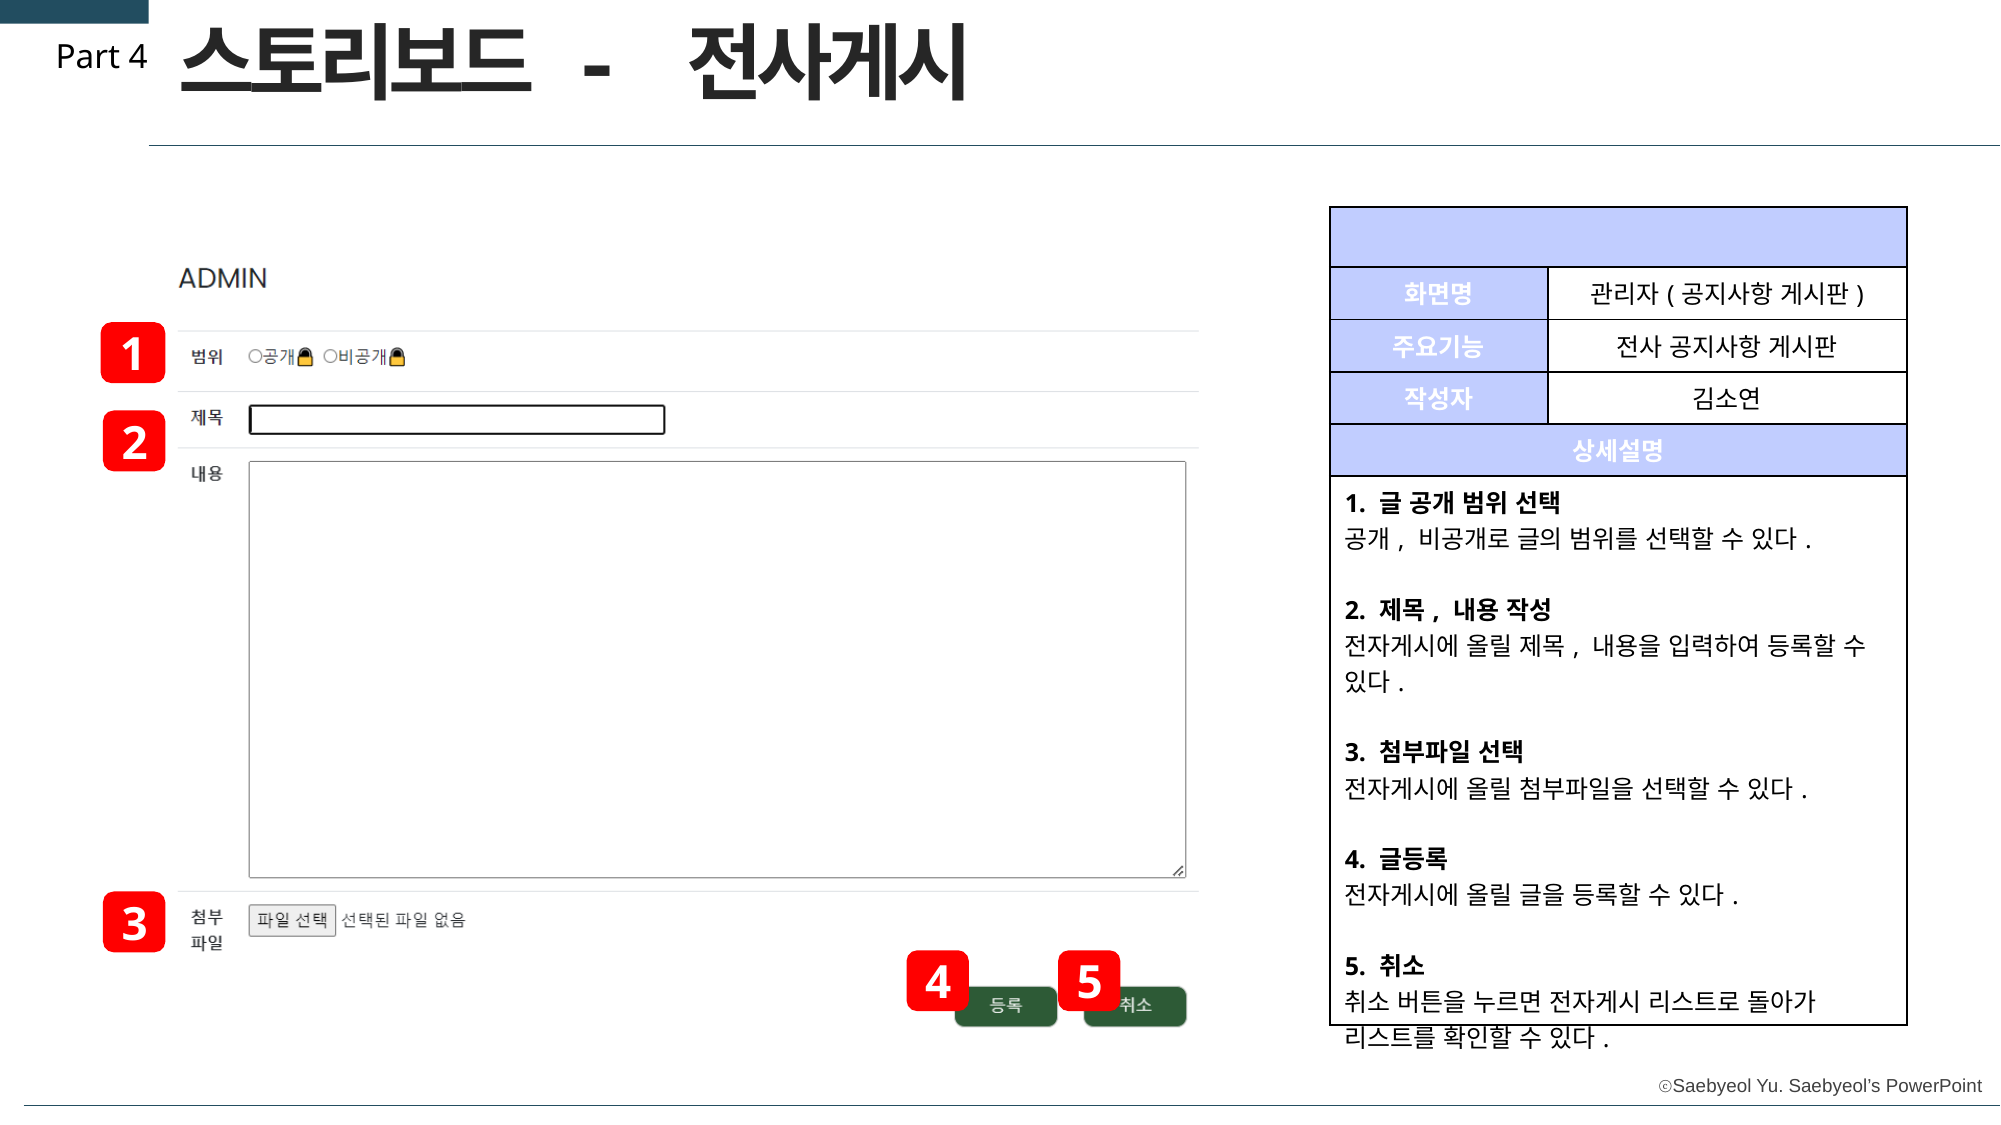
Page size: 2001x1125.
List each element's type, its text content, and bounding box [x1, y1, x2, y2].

text_box 스토리보드 - 전사게시 [163, 2, 989, 118]
table_cell 주요기능 [1331, 320, 1547, 371]
table_cell 작성자 [1331, 373, 1547, 423]
text_box [0, 0, 150, 25]
text_box Part 4 [40, 28, 163, 83]
table_cell 전사 공지사항 게시판 [1549, 320, 1906, 371]
table_cell 화면명 [1331, 268, 1547, 319]
table_cell 1. 글 공개 범위 선택 공개, 비공개로 글의 범위를 선택할 수 있다. 2. 제목, 내용 작성 전자게시에 올릴 제목, 내용을 입력하여 등록할 수 있다. 3. 첨부파일 선택 전자게시에 올릴 첨부파일을 선택할 수 있다. 4. 글등록 전자게시에 올릴 글을 등록할 수 있다. 5. 취소 취소 버튼을 누르면 전자게시 리스트로 돌아가 리스트를 확인할 수 있다. [1331, 477, 1906, 1024]
text_box 2 [102, 410, 156, 472]
table_cell 상세설명 [1331, 425, 1906, 475]
table_header [1331, 208, 1906, 266]
text_box 3 [102, 891, 156, 953]
table_cell 관리자(공지사항 게시판) [1549, 268, 1906, 319]
table_cell 김소연 [1549, 373, 1906, 423]
text_box 1 [100, 322, 156, 384]
picture [156, 246, 1228, 1039]
